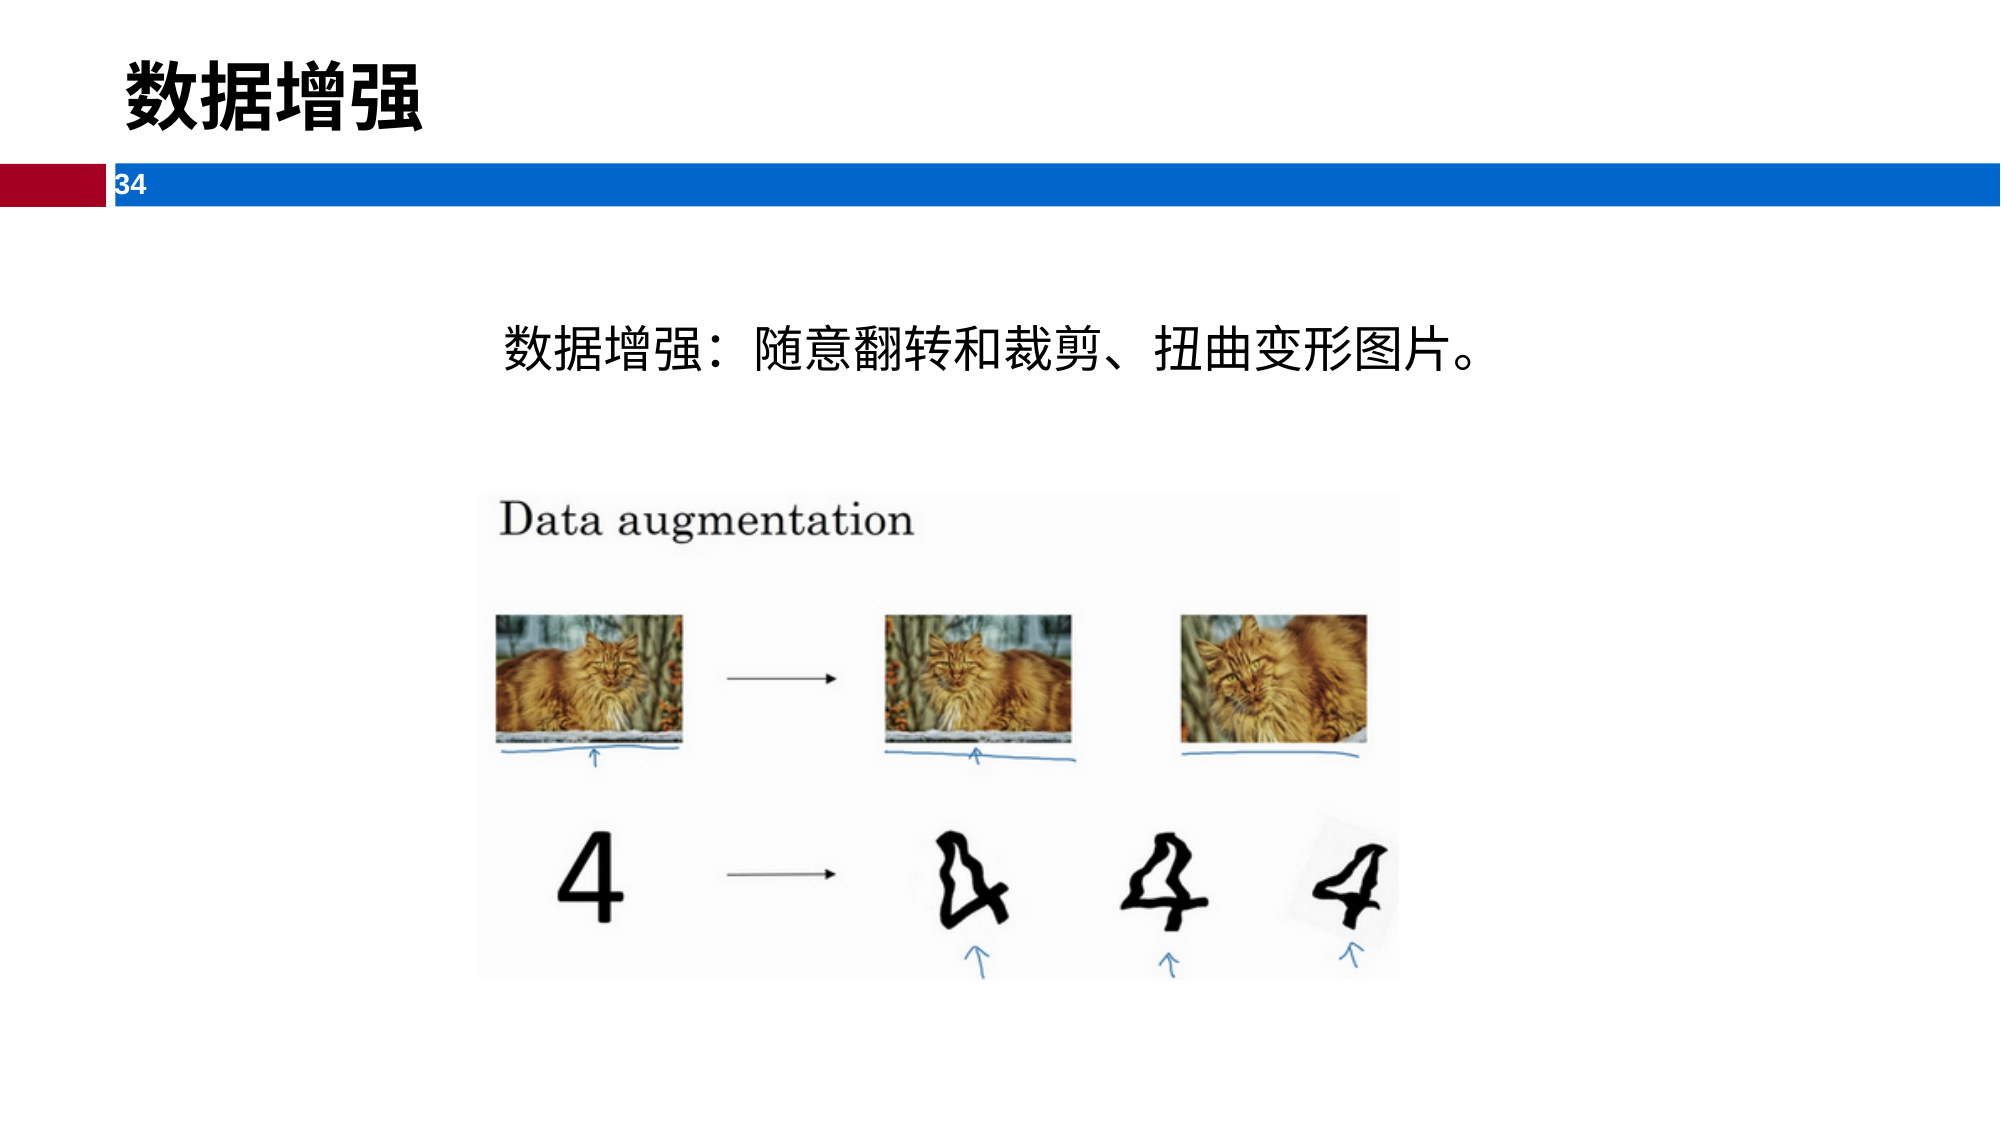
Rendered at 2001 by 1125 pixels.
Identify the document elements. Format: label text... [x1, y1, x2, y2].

picture [476, 491, 1400, 980]
text_box 数据增强：随意翻转和裁剪、扭曲变形图片。 [488, 310, 1519, 385]
title 数据增强 [109, 38, 2000, 150]
